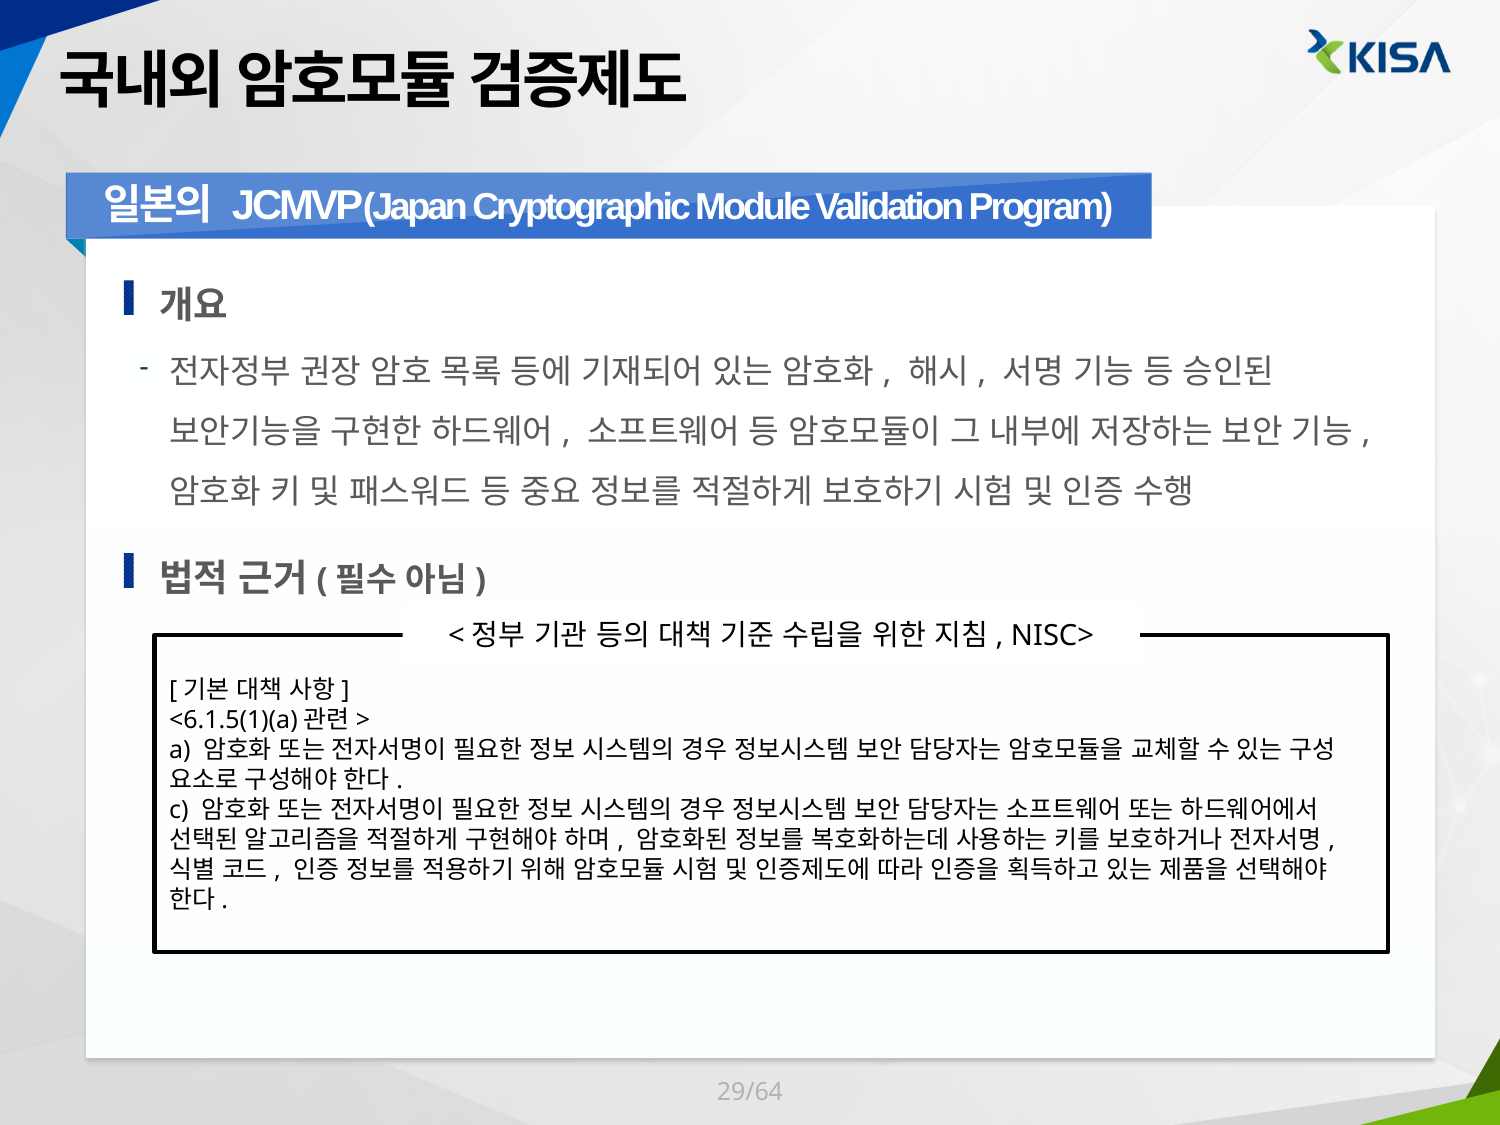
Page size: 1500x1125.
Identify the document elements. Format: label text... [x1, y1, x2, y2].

text_box [기본 대책 사항] <6.1.5(1)(a)관련> a) 암호화 또는 전자서명이 필요한 정보 시스템의 경우 정보시스템 보안 담당자는 암호모듈을 교체할 수 있는 구성 요소로 구성해야 한다. c) 암호화 또는 전자서명이 필요한 정보 시스템의 경우 정보시스템 보안 담당자는 소프트웨어 또는 하드웨어에서 선택된 알고리즘을 적절하게 구현해야 하며, 암호화된 정보를 복호화하는데 사용하는 키를 보호하거나 전자서명, 식별 코드, 인증 정보를 적용하기 위해 암호모듈 시험 및 인증제도에 따라 인증을 획득하고 있는 제품을 선택해야 한다. [152, 633, 1390, 954]
picture [0, 0, 1500, 1125]
text_box 법적 근거(필수 아님) [110, 544, 1415, 599]
text_box <정부 기관 등의 대책 기준 수립을 위한 지침, NISC> [401, 602, 1142, 665]
slide_number 29/64 [581, 1062, 919, 1123]
text_box 개요 전자정부 권장 암호 목록 등에 기재되어 있는 암호화, 해시, 서명 기능 등 승인된 보안기능을 구현한 하드웨어, 소프트웨어 등 암호모듈이 그 내부에 저장하는 보안 기능, 암호화 키 및 패스워드 등 중요 정보를 적절하게 보호하기 시험 및 인증 수행 [110, 272, 1415, 510]
text_box 국내외 암호모듈 검증제도 [35, 32, 507, 119]
text_box [122, 278, 136, 317]
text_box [65, 172, 1173, 239]
text_box [71, 247, 81, 256]
text_box [84, 205, 1437, 1060]
text_box [122, 551, 136, 590]
